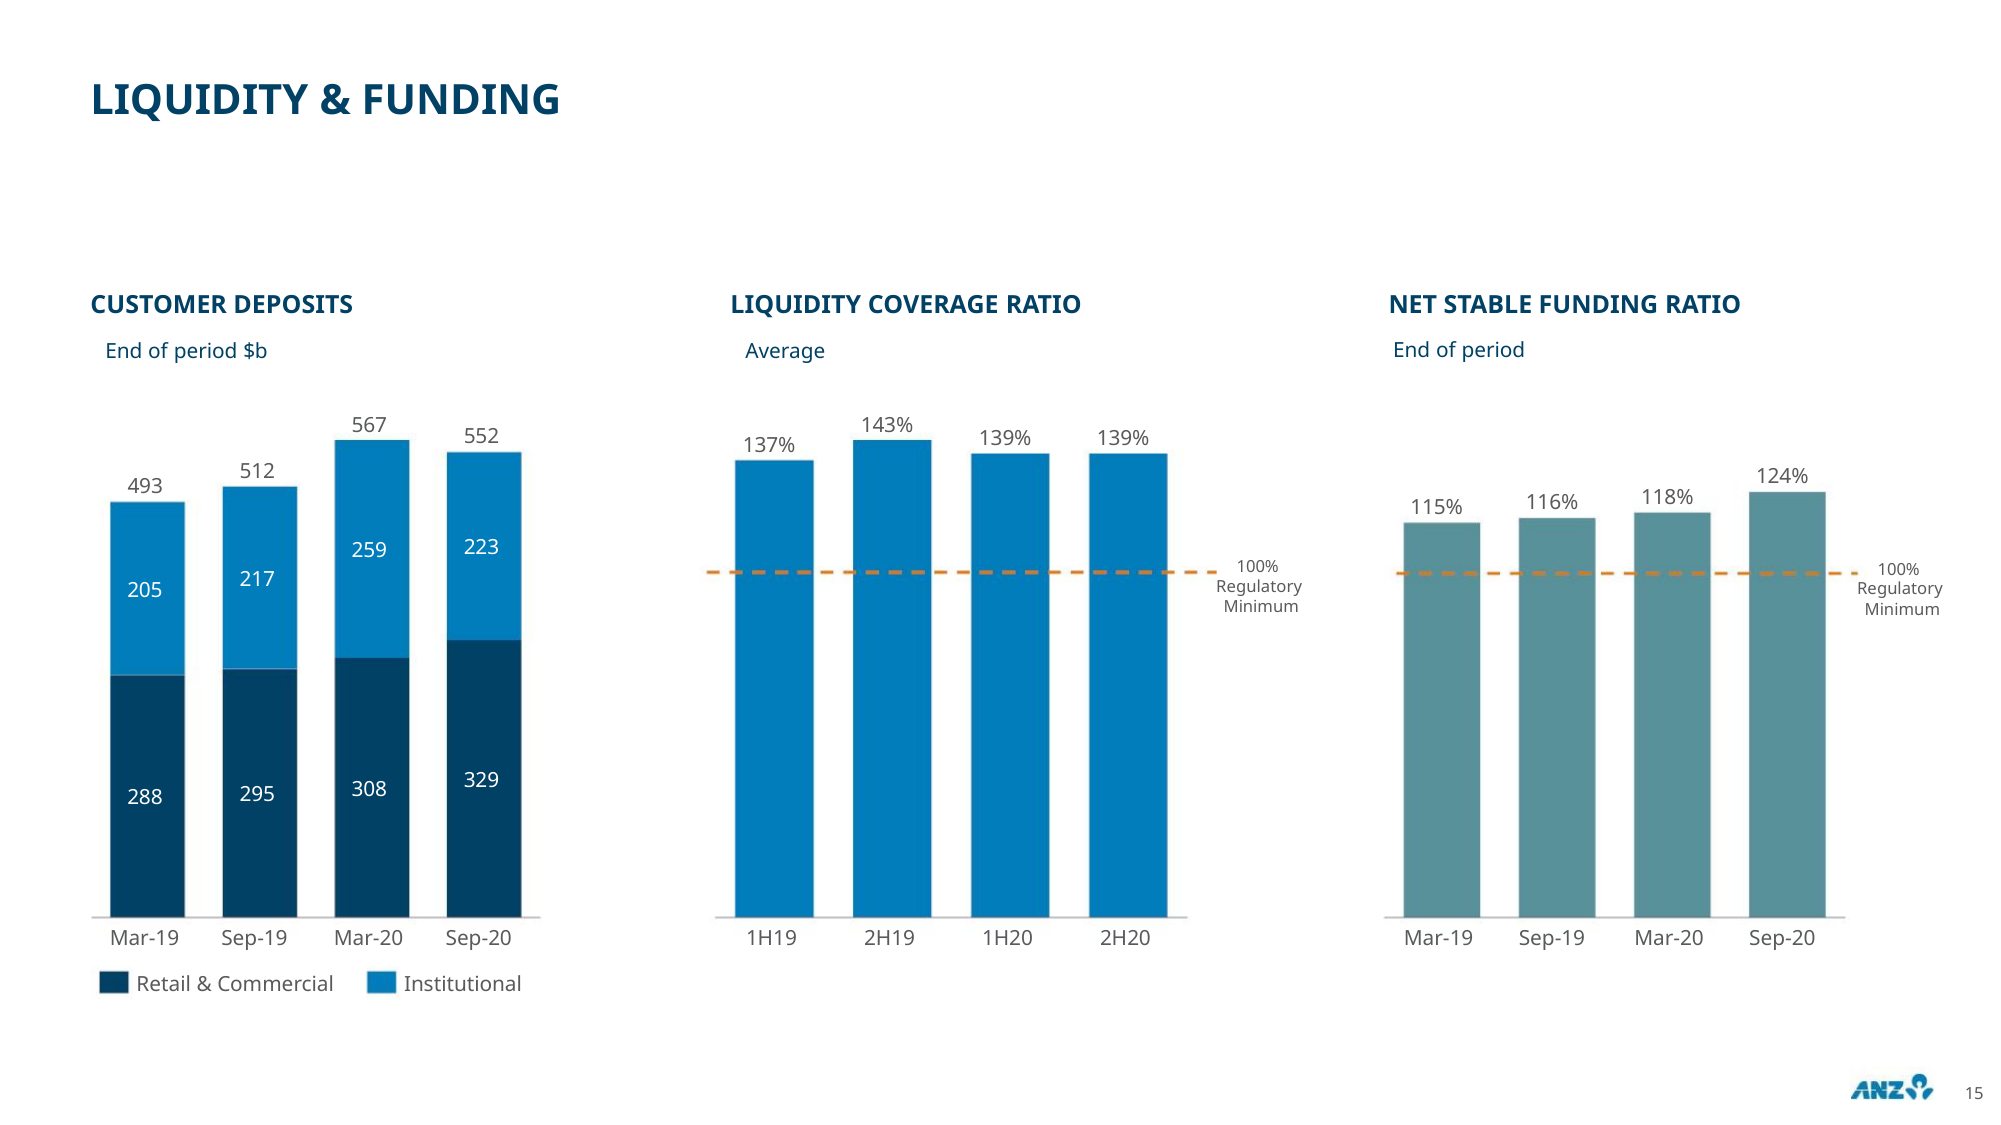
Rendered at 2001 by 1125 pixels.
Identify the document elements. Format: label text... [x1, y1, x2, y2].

text_box 288 [127, 783, 192, 809]
text_box 100% Regulatory Minimum [1216, 555, 1333, 617]
text_box 2H19 [864, 923, 945, 950]
text_box LIQUIDITY & FUNDING [90, 71, 661, 123]
text_box [0, 0, 2000, 1125]
text_box Retail & Commercial [136, 970, 374, 996]
text_box NET STABLE FUNDING RATIO [1388, 288, 1826, 319]
text_box 512 217 [239, 456, 305, 591]
text_box Average [745, 337, 856, 363]
text_box 2H20 [1100, 923, 1181, 950]
text_box 259 [351, 536, 417, 562]
text_box 115% [1410, 493, 1498, 519]
text_box 493 205 [127, 472, 193, 602]
text_box Mar-19 [1403, 923, 1504, 950]
text_box 1H20 [982, 923, 1063, 950]
text_box 552 223 [463, 422, 529, 559]
text_box 567 [351, 410, 417, 437]
text_box 137% [742, 430, 831, 457]
text_box 295 [239, 780, 305, 806]
text_box 139% [1096, 424, 1184, 450]
text_box Mar-20 [1634, 923, 1735, 950]
text_box 139% [978, 424, 1066, 450]
text_box 124% [1756, 462, 1844, 488]
text_box 308 [351, 774, 417, 801]
text_box Institutional [404, 970, 556, 996]
text_box Sep-20 [445, 923, 547, 950]
text_box Sep-20 [1749, 923, 1850, 950]
text_box 143% [860, 410, 948, 437]
text_box LIQUIDITY COVERAGE RATIO [730, 288, 1171, 319]
text_box 329 [463, 766, 529, 792]
text_box 116% [1525, 488, 1613, 514]
text_box CUSTOMER DEPOSITS [90, 288, 423, 319]
text_box Sep-19 [1518, 923, 1620, 950]
text_box Mar-19 [109, 923, 210, 950]
text_box 118% [1641, 483, 1729, 509]
text_box 1H19 [746, 923, 827, 950]
text_box Sep-19 [221, 923, 322, 950]
text_box End of period [1393, 336, 1558, 362]
text_box 100% Regulatory Minimum [1857, 557, 1974, 619]
text_box End of period $b [105, 337, 304, 363]
text_box Mar-20 [334, 923, 434, 950]
text_box 15 [1964, 1082, 2000, 1104]
